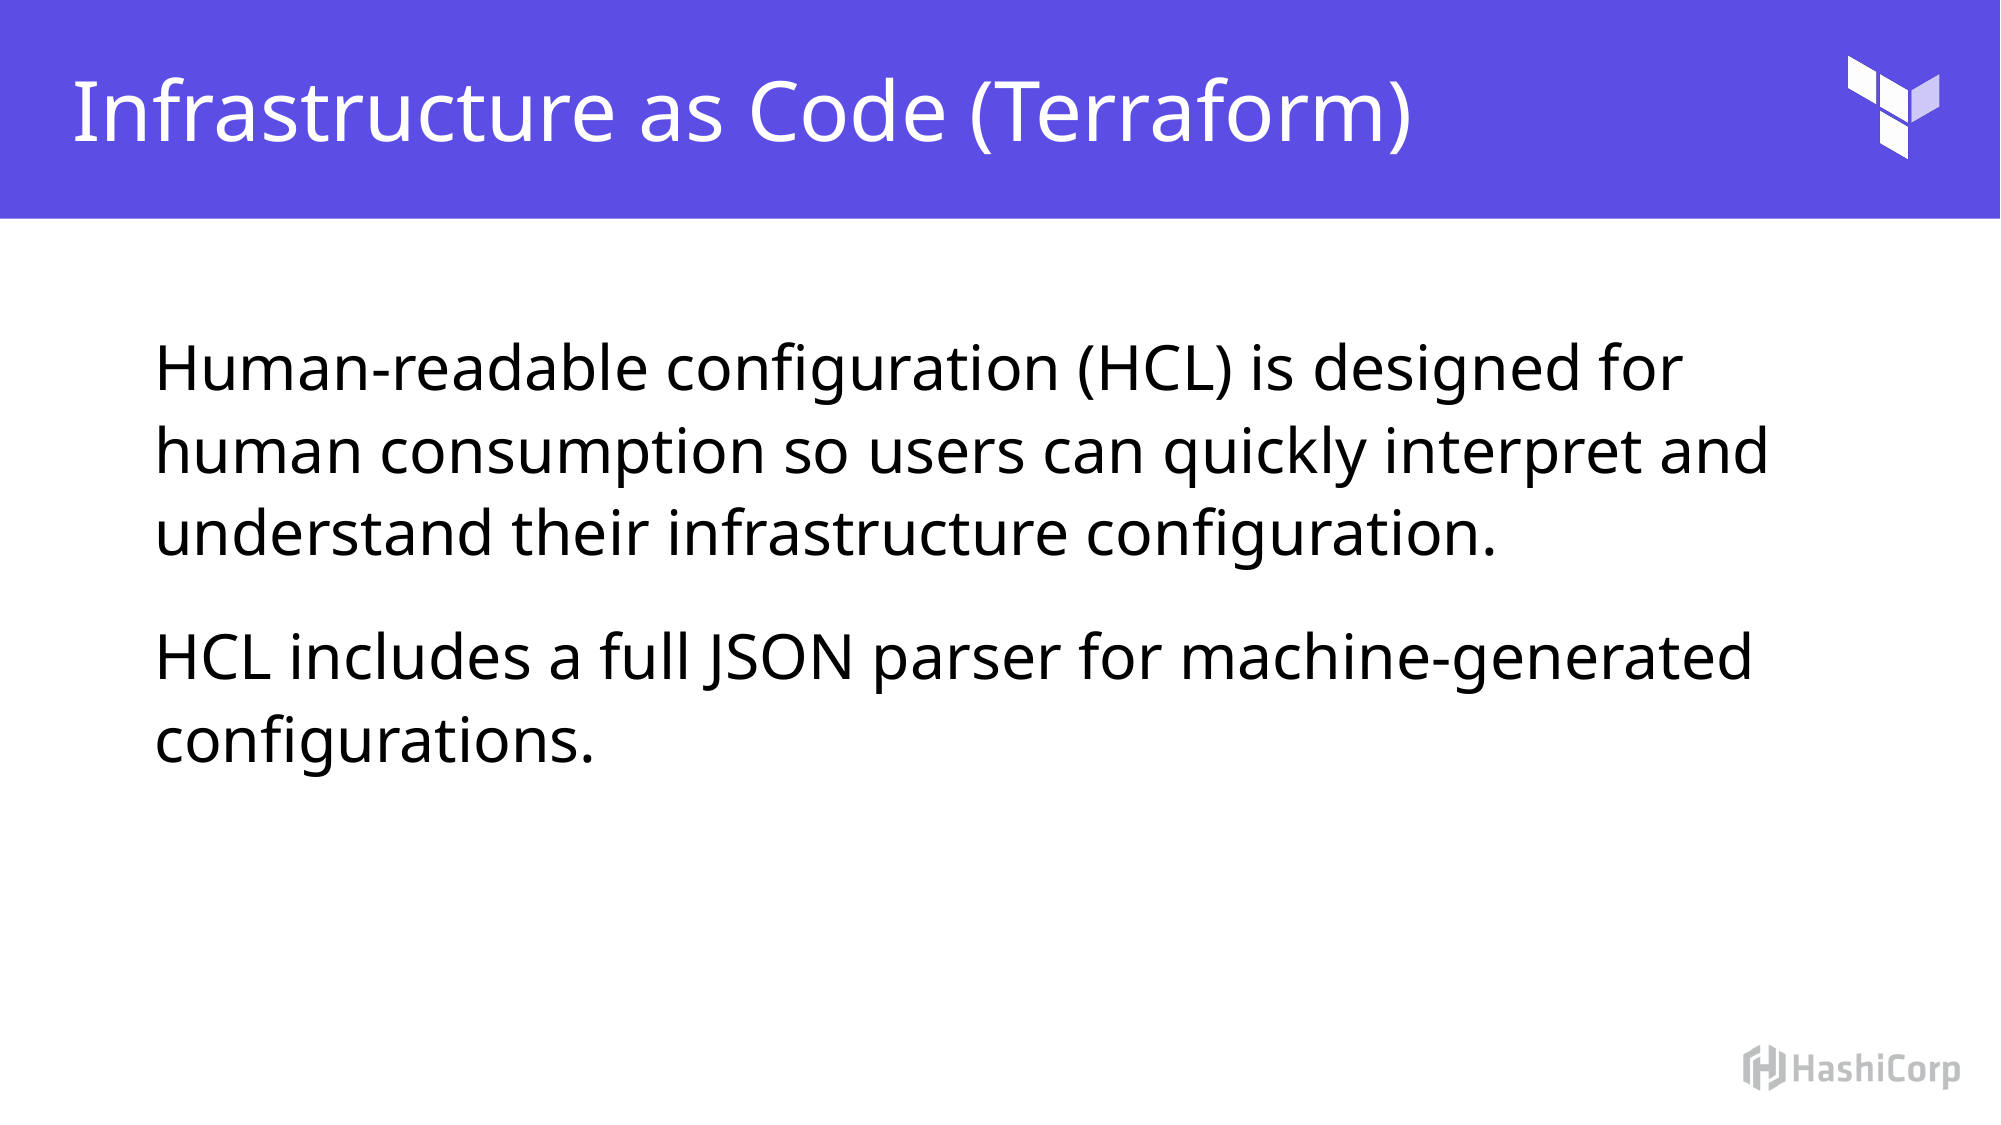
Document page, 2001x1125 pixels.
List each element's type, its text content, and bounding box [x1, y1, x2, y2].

title Infrastructure as Code (Terraform) [63, 29, 1796, 187]
list Human-readable configuration (HCL) is designed for human consumption so users can quickly interpret and understand their infrastructure configuration. HCL includes a full JSON parser for machine-generated configurations. [145, 311, 1855, 938]
picture [1848, 55, 1940, 161]
